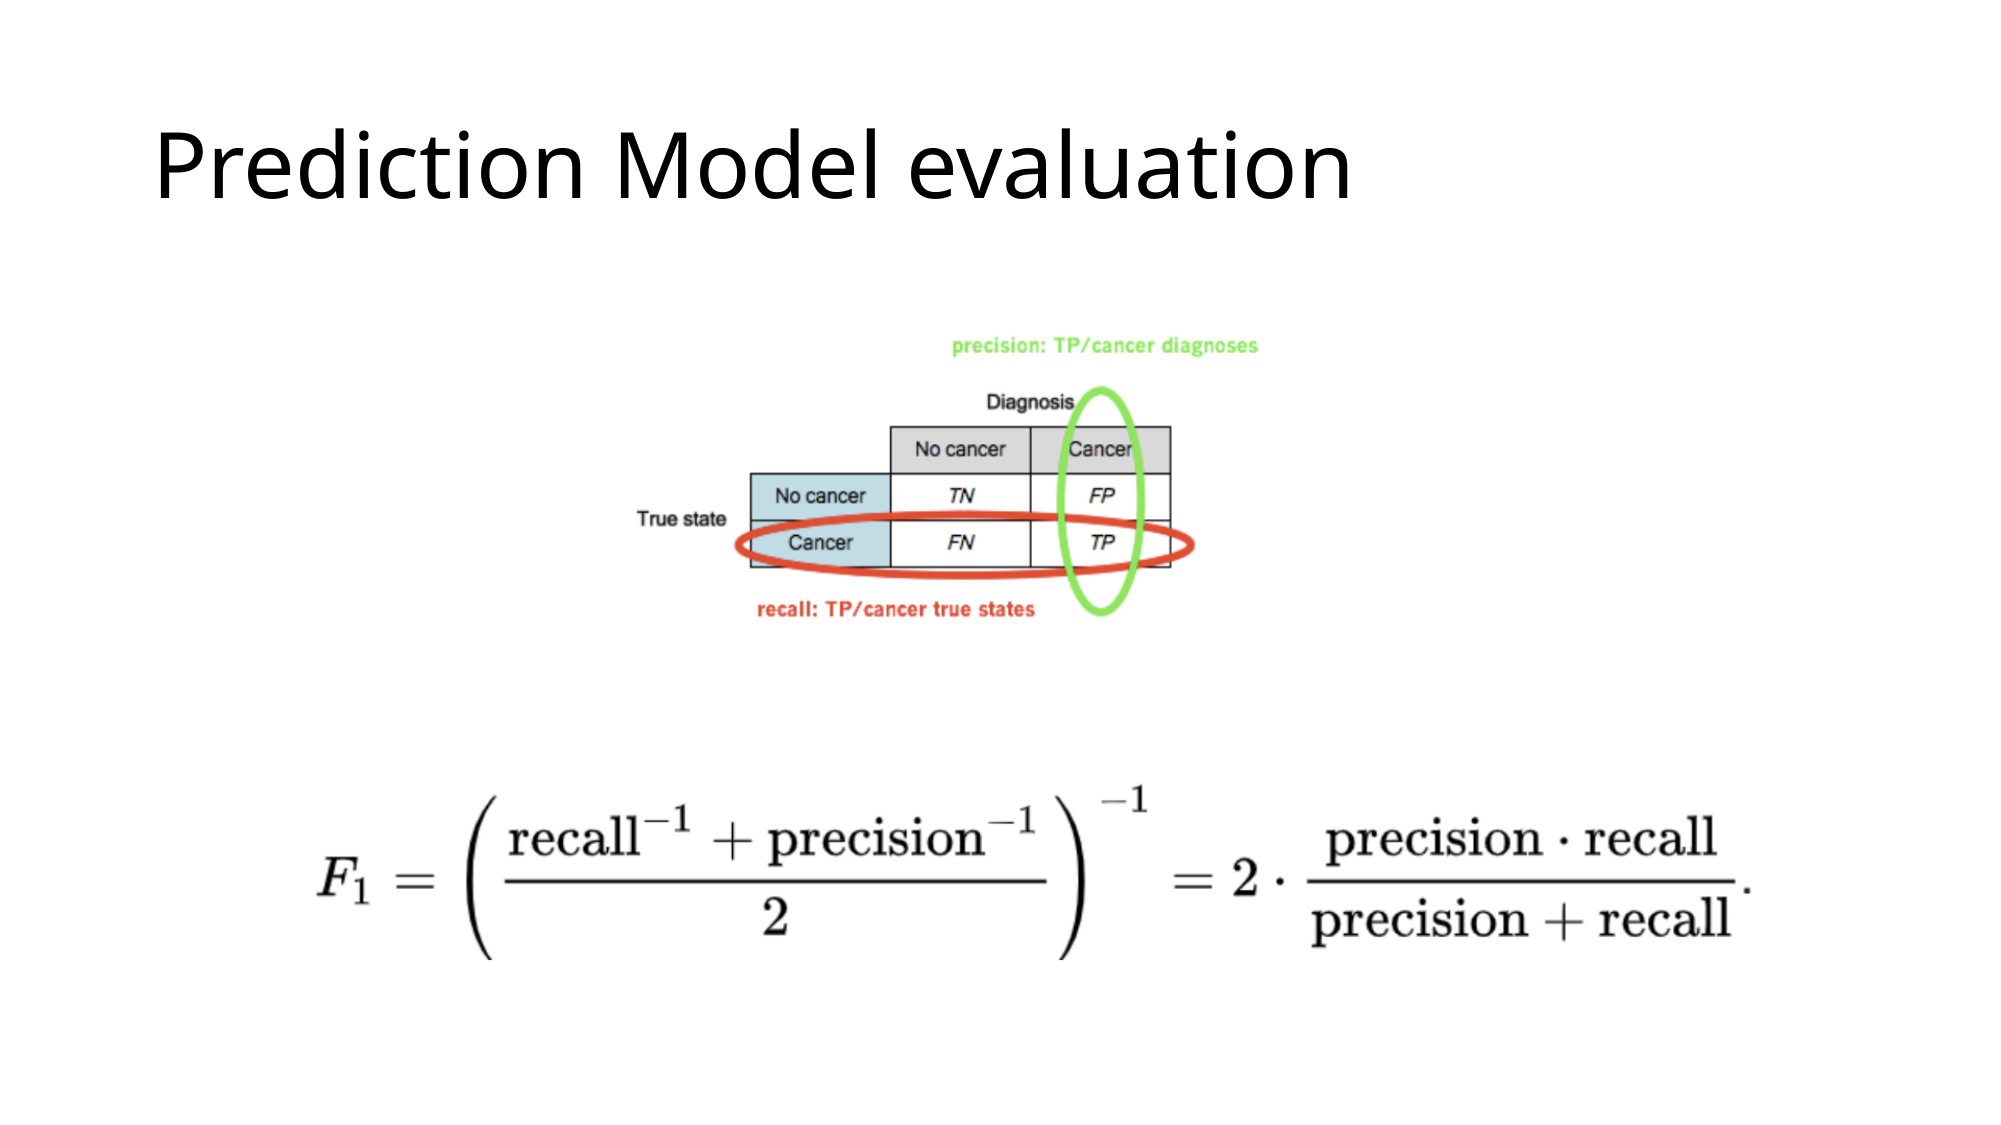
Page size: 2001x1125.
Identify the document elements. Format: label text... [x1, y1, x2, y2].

title Prediction Model evaluation [137, 59, 1863, 278]
picture [289, 755, 1770, 981]
picture [624, 306, 1275, 649]
